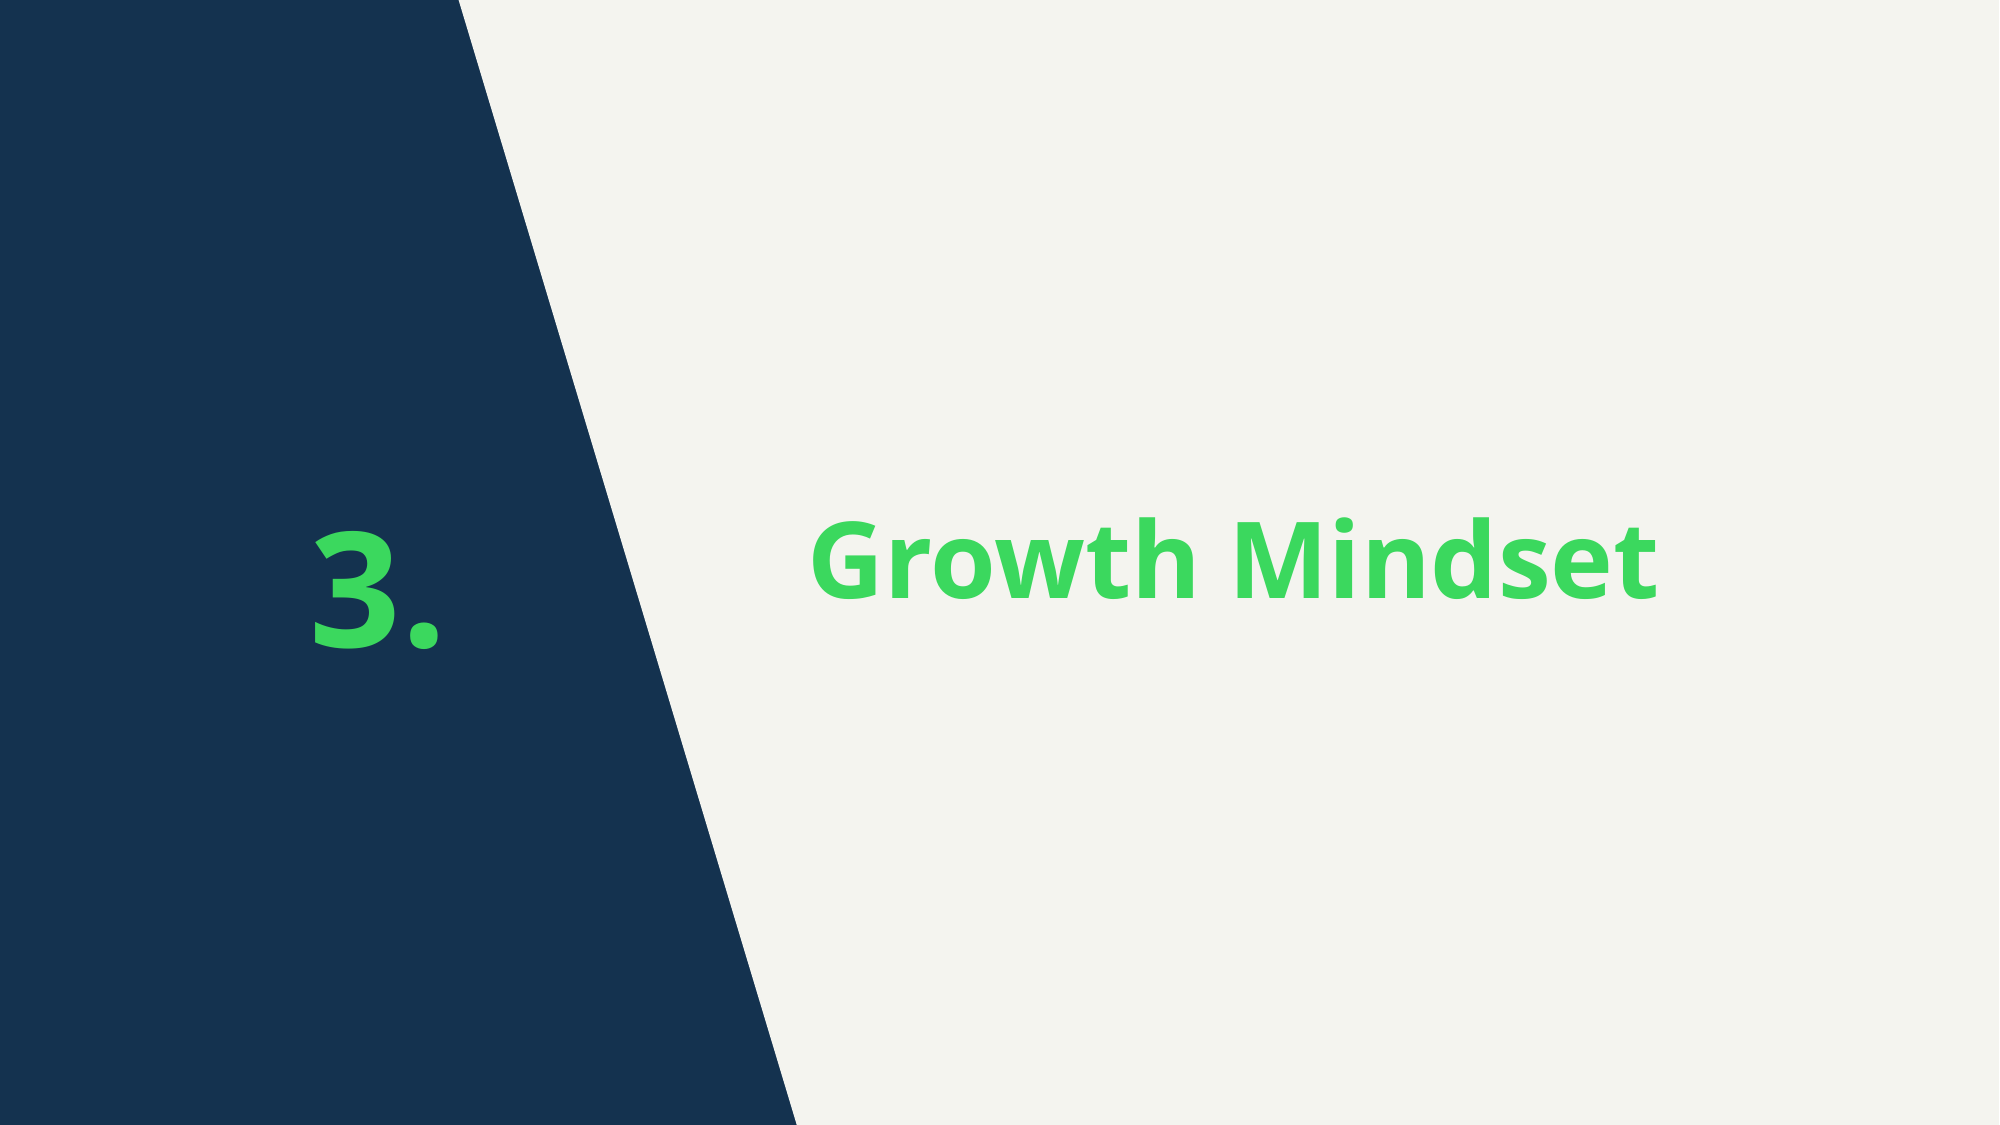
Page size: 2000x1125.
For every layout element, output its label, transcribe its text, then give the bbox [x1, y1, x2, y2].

title Growth Mindset [800, 291, 1704, 834]
text_box 3. [294, 486, 787, 699]
text_box [0, 0, 798, 1125]
